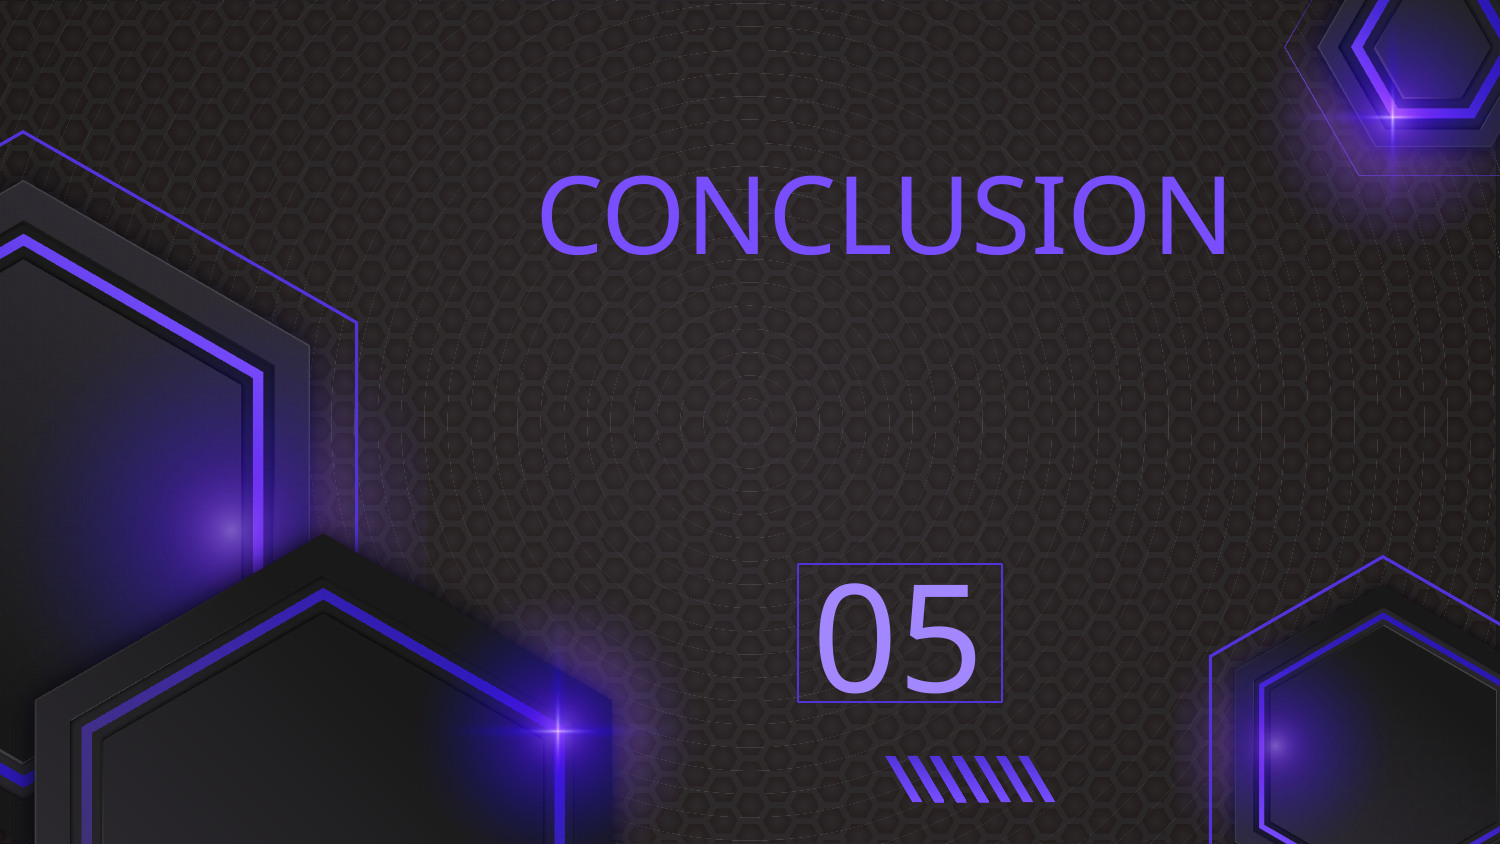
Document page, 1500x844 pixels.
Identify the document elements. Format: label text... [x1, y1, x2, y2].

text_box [0, 88, 730, 844]
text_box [884, 0, 1500, 844]
title 05 [797, 563, 879, 703]
title CONCLUSION [735, 141, 879, 280]
